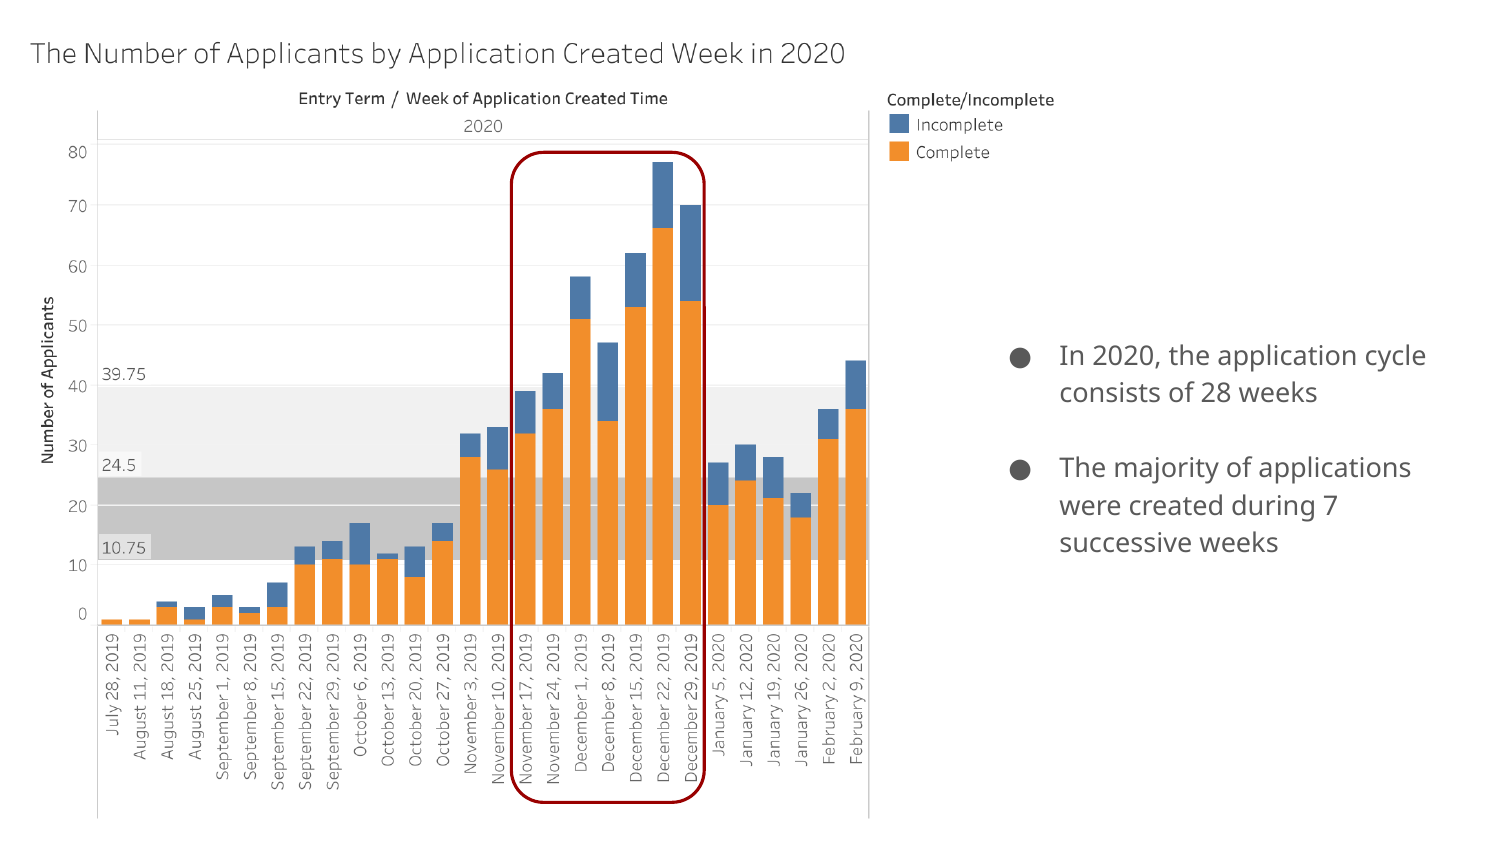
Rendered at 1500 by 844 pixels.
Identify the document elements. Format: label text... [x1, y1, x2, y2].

picture [24, 24, 1078, 819]
text_box In 2020, the application cycle consists of 28 weeks The majority of applications were created during 7 successive weeks [1082, 318, 1456, 573]
